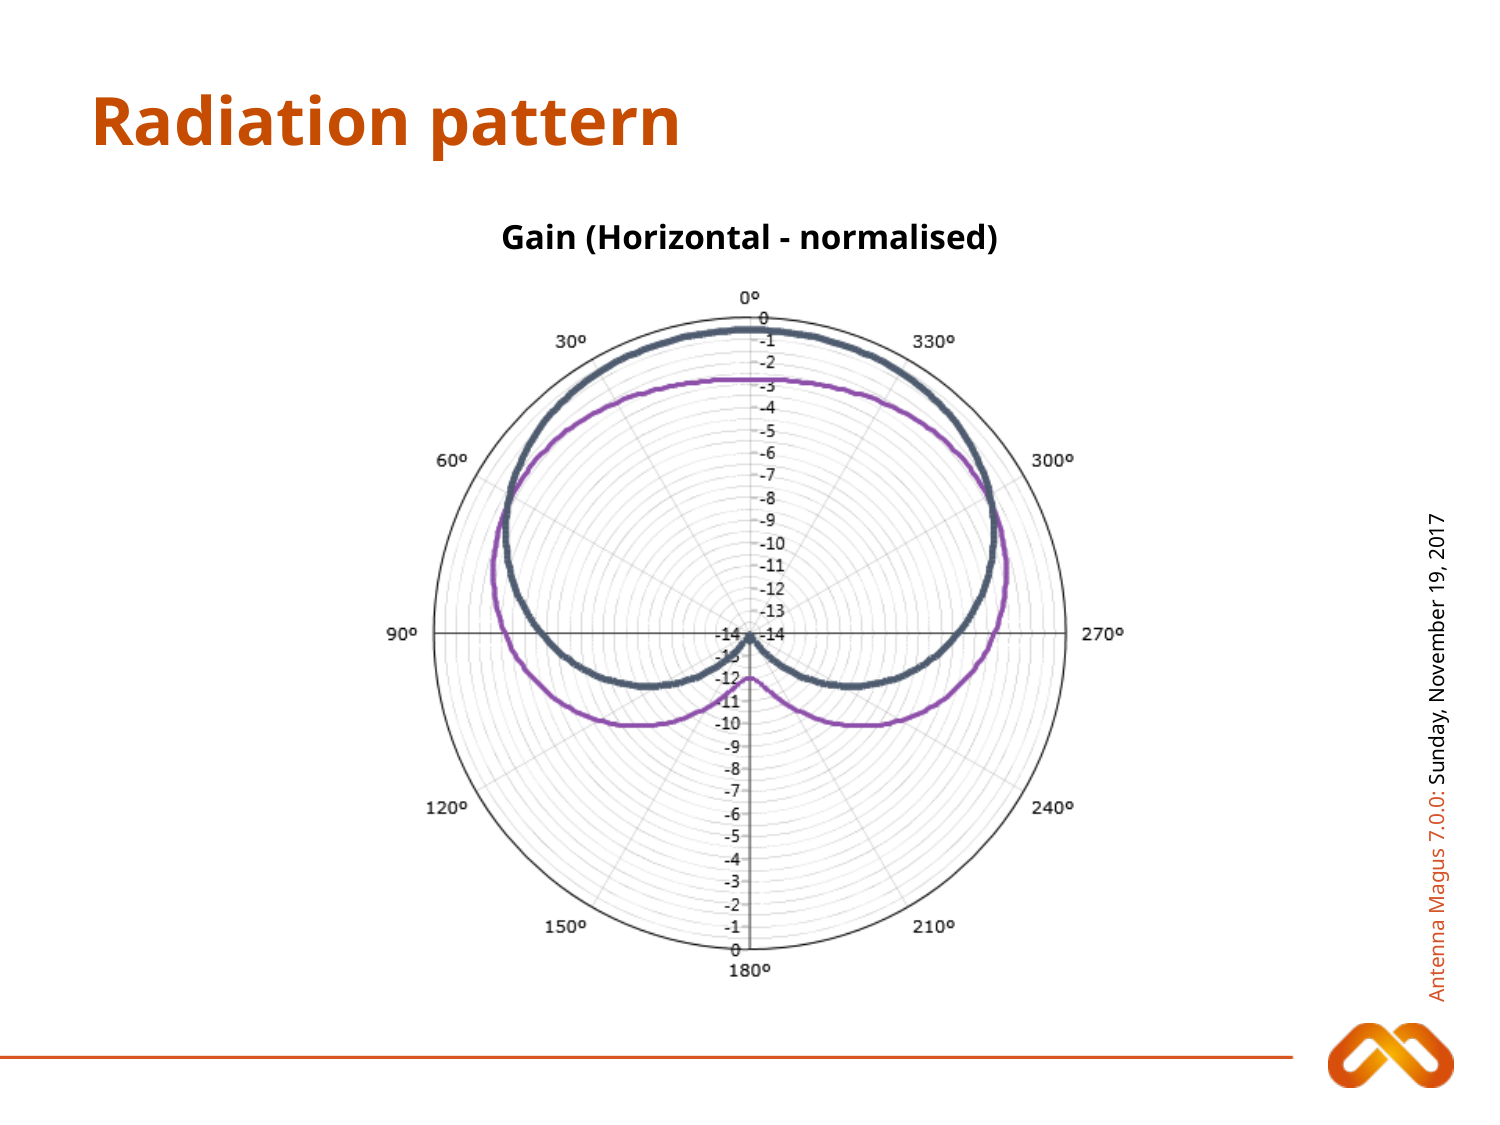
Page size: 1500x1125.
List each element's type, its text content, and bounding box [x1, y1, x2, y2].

picture [1328, 1023, 1454, 1088]
text_box Gain (Horizontal - normalised) [74, 208, 1425, 264]
picture [0, 902, 1294, 1059]
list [193, 262, 1307, 1006]
title Radiation pattern [74, 24, 1426, 213]
